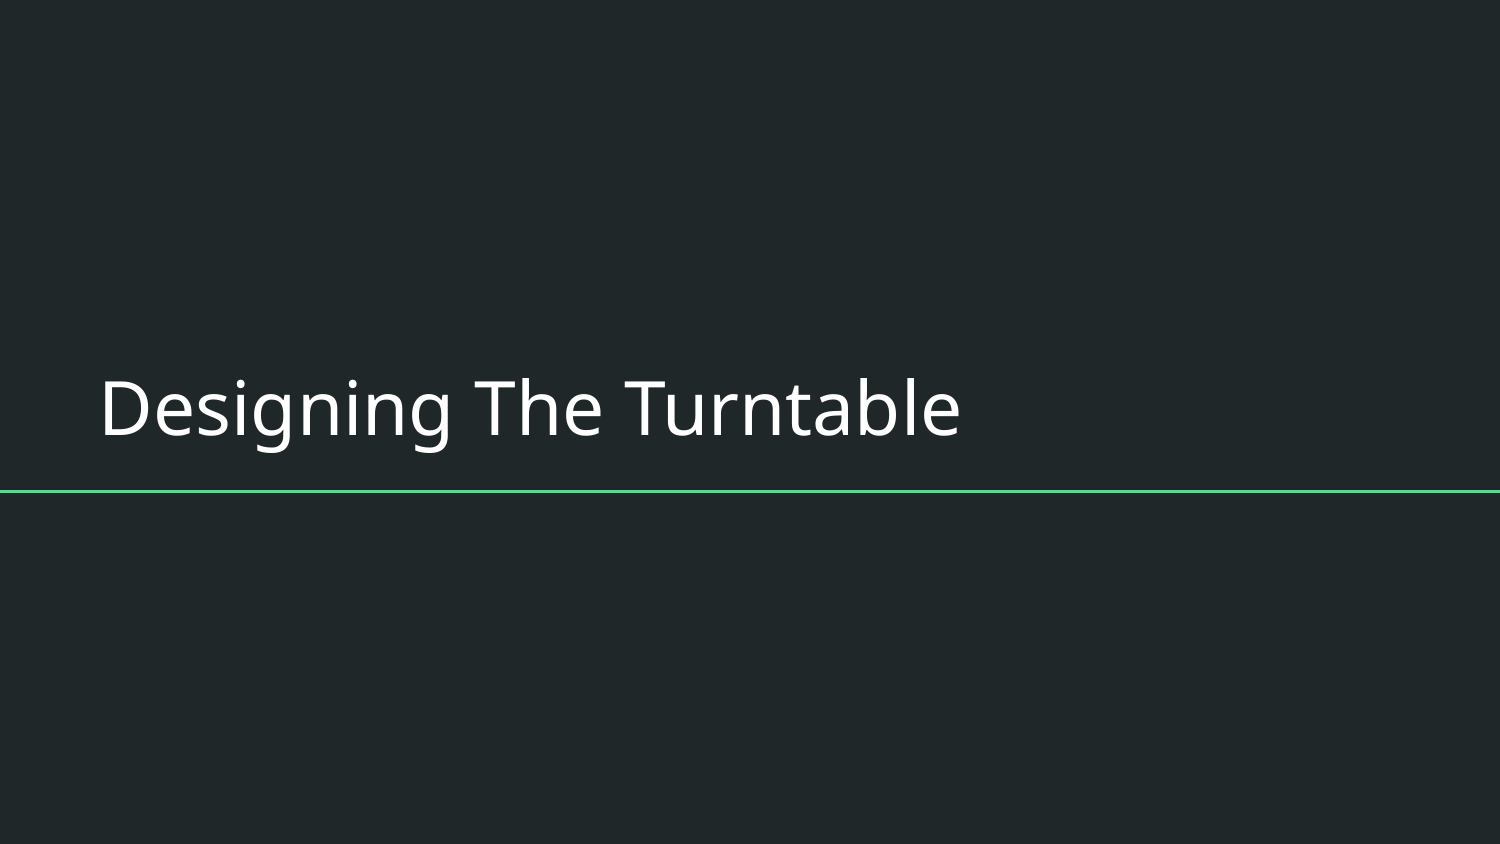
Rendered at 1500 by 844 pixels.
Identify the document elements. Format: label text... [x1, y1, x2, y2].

title Designing The Turntable [83, 337, 1417, 466]
